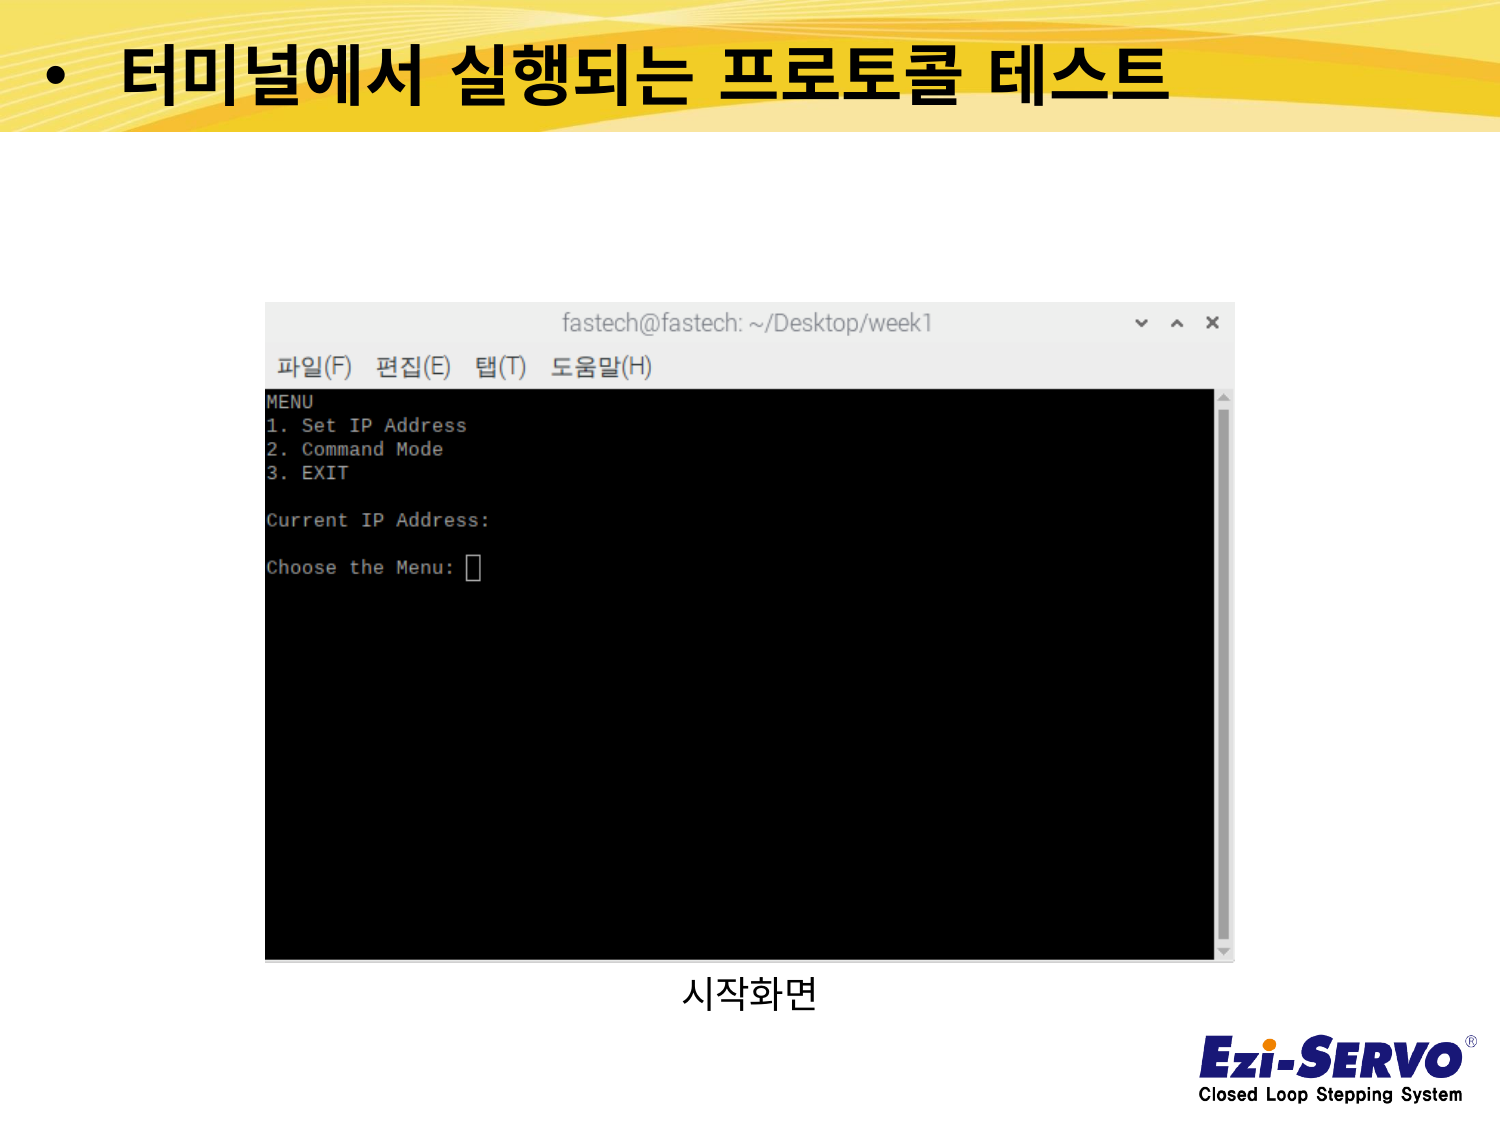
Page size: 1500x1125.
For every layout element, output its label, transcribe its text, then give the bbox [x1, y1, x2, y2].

picture [1199, 1034, 1477, 1104]
picture [0, 0, 1500, 132]
text_box 터미널에서 실행되는 프로토콜 테스트 [42, 32, 1446, 221]
text_box 시작화면 [599, 972, 900, 1024]
picture [265, 302, 1235, 963]
